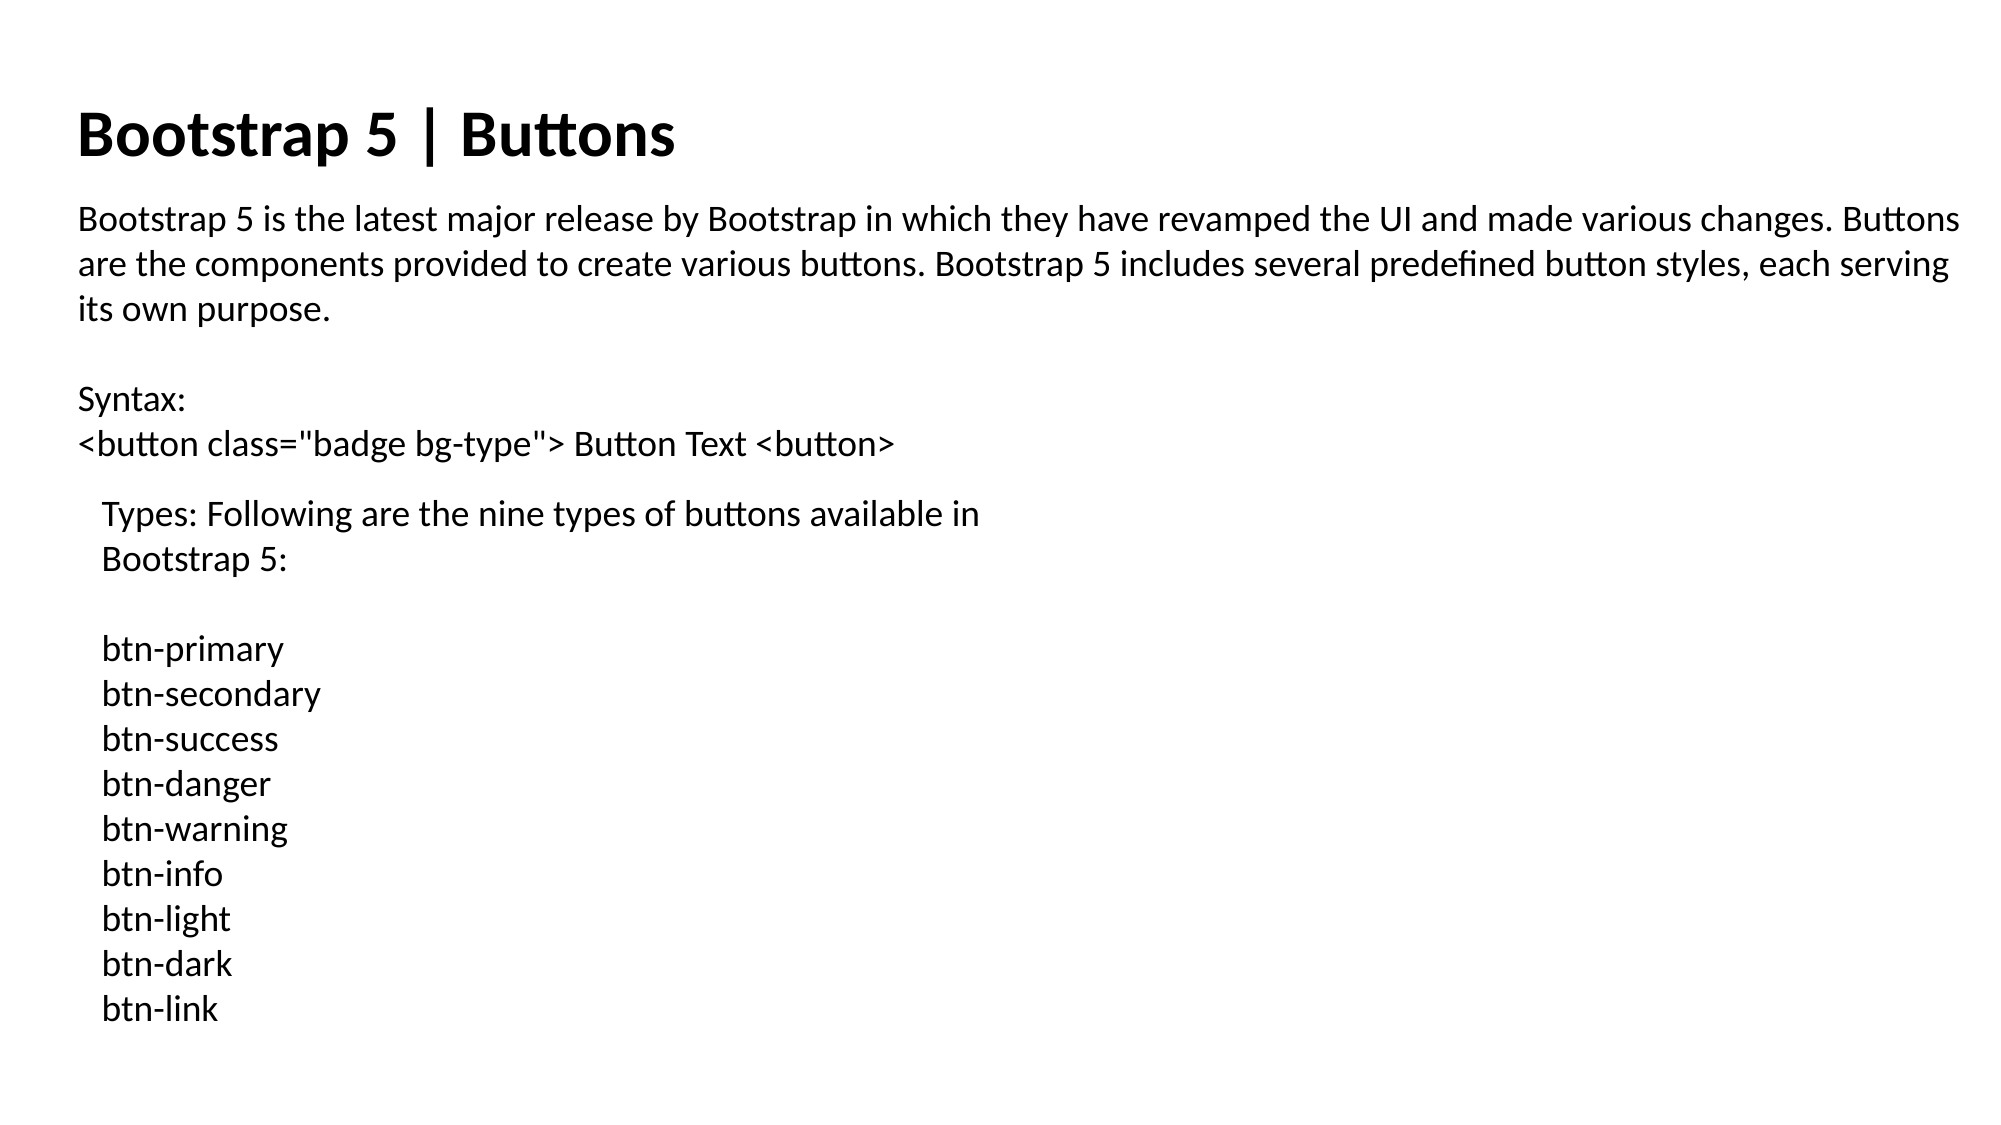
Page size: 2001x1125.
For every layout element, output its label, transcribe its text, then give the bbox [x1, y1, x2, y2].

text_box Bootstrap 5 | Buttons [63, 82, 1064, 178]
text_box Bootstrap 5 is the latest major release by Bootstrap in which they have revamped the UI and made various changes. Buttons are the components provided to create various buttons. Bootstrap 5 includes several predefined button styles, each serving its own purpose. Syntax: <button class="badge bg-type"> Button Text <button> [63, 186, 1982, 472]
text_box Types: Following are the nine types of buttons available in Bootstrap 5: btn-primary btn-secondary btn-success btn-danger btn-warning btn-info btn-light btn-dark btn-link [86, 481, 1087, 1037]
